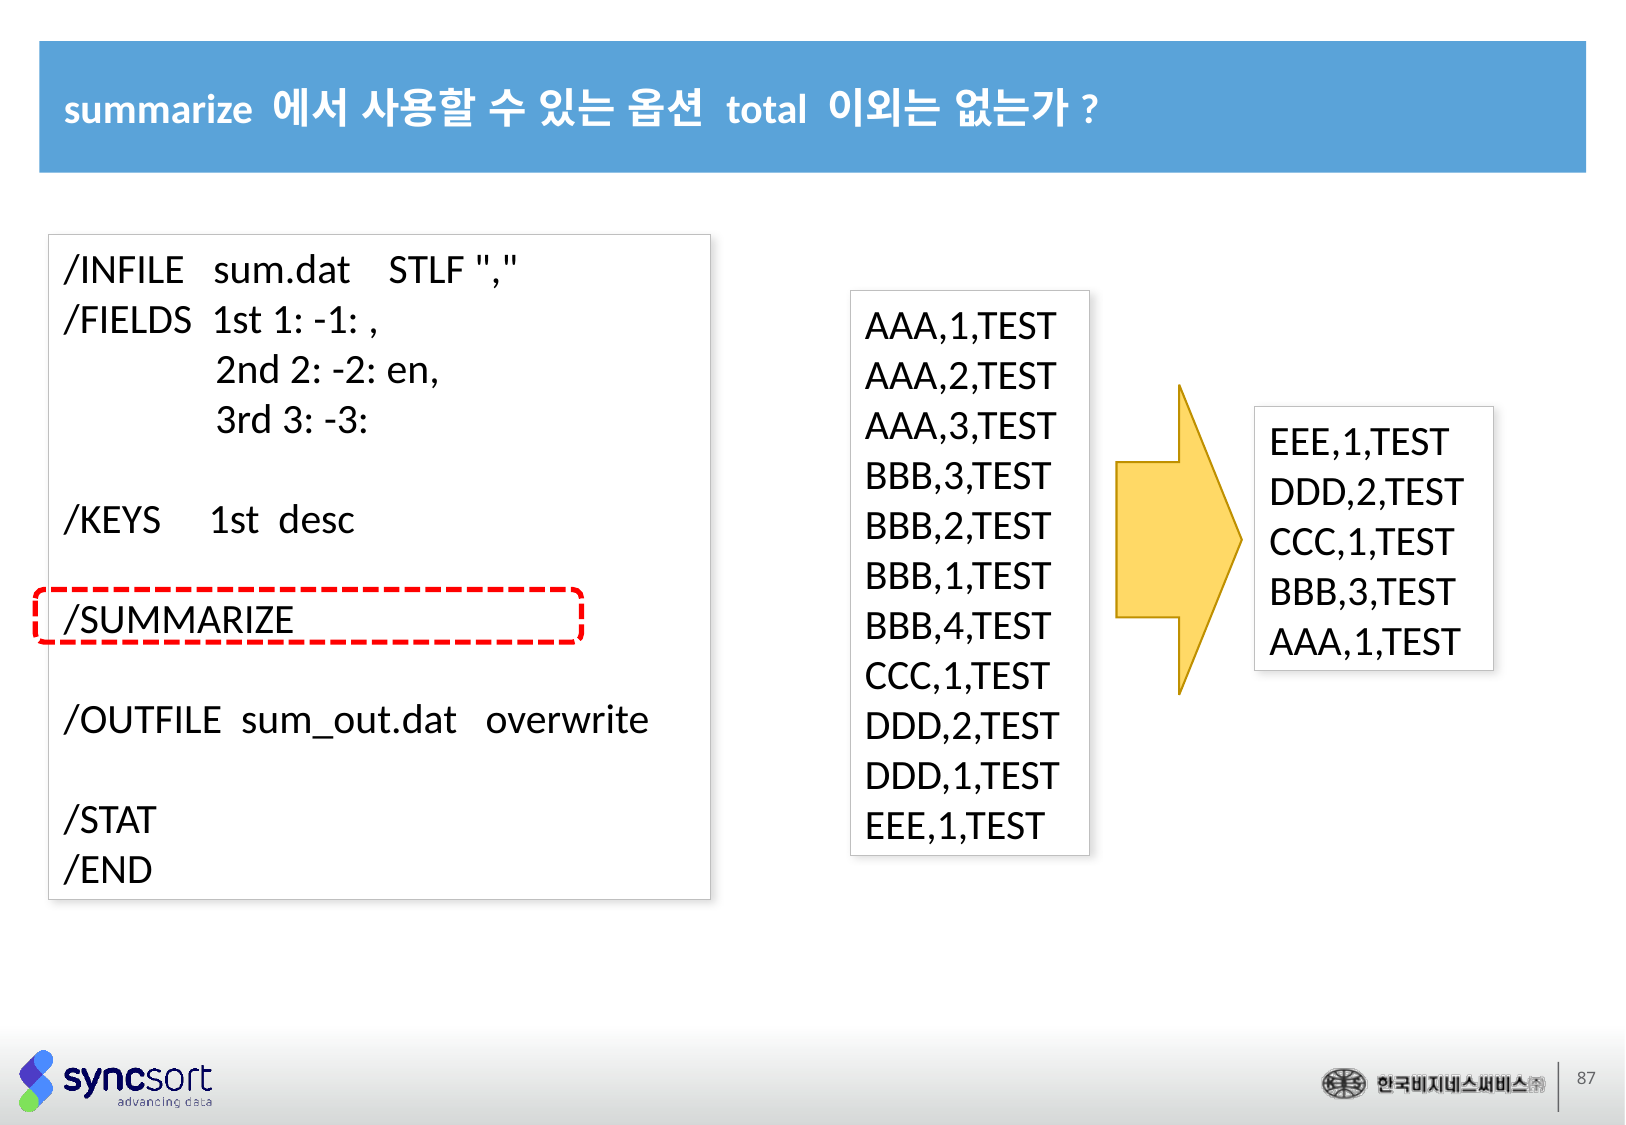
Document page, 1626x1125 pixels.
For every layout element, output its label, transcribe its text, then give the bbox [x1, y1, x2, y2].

text_box AAA,1,TEST AAA,2,TEST AAA,3,TEST BBB,3,TEST BBB,2,TEST BBB,1,TEST BBB,4,TEST CCC,1,TEST DDD,2,TEST DDD,1,TEST EEE,1,TEST [850, 290, 1090, 856]
text_box /INFILE sum.dat STLF "," /FIELDS 1st 1: -1: , 2nd 2: -2: en, 3rd 3: -3: /KEYS 1st desc /SUMMARIZE /OUTFILE sum_out.dat overwrite /STAT /END [48, 234, 711, 900]
text_box summarize 에서 사용할 수 있는 옵션 total 이외는 없는가? [48, 47, 1579, 166]
text_box EEE,1,TEST DDD,2,TEST CCC,1,TEST BBB,3,TEST AAA,1,TEST [1254, 406, 1494, 671]
text_box [34, 588, 583, 644]
picture [0, 1024, 1625, 1125]
text_box [1115, 384, 1243, 696]
